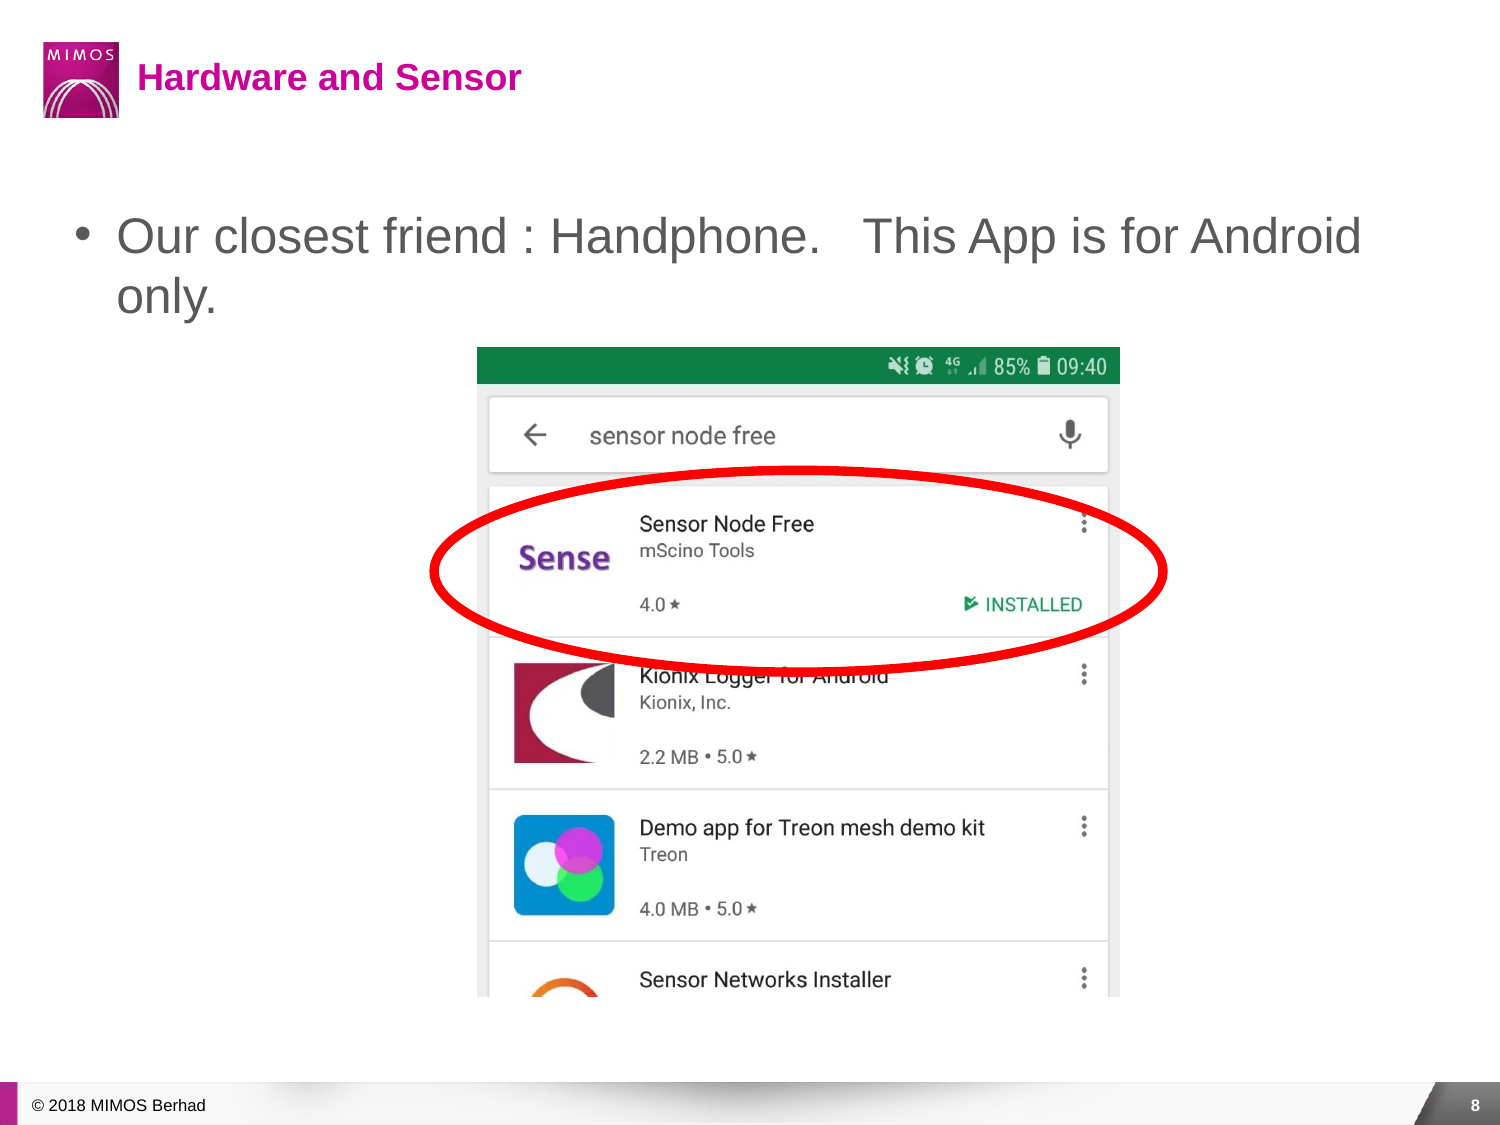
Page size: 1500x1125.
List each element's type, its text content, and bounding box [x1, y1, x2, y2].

picture [0, 1082, 1500, 1125]
text_box [1126, 524, 1166, 618]
footer © 2018 MIMOS Berhad [16, 1084, 452, 1125]
picture [477, 347, 1120, 998]
text_box Our closest friend : Handphone. This App is for Android only. [59, 195, 1469, 910]
slide_number 8 [1396, 1084, 1495, 1125]
text_box [432, 524, 472, 619]
picture [43, 42, 119, 118]
title Hardware and Sensor [122, 45, 1375, 106]
